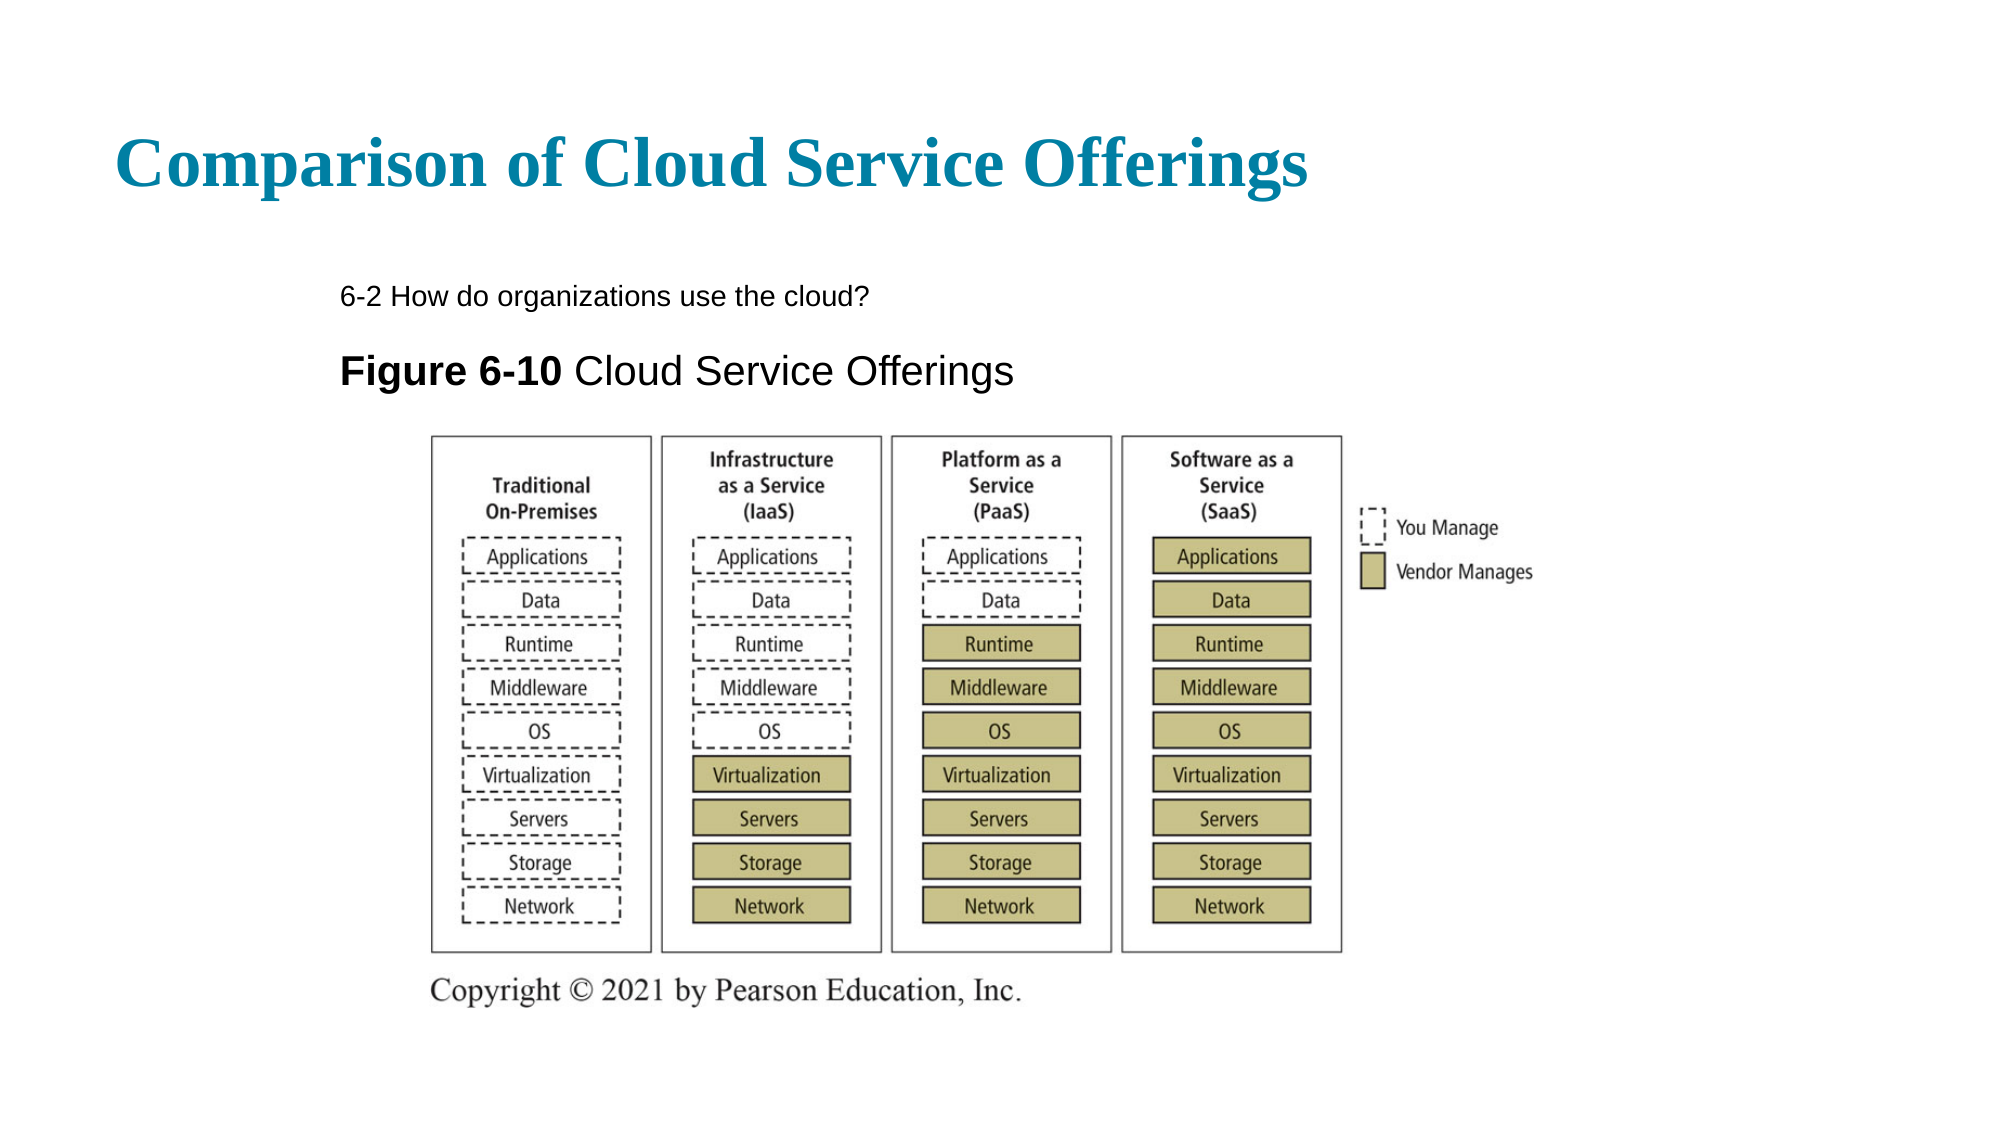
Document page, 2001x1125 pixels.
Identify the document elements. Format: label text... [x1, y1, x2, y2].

list 6-2 How do organizations use the cloud? Figure 6-10 Cloud Service Offerings [324, 262, 1675, 400]
title Comparison of Cloud Service Offerings [99, 35, 1900, 216]
picture [429, 434, 1534, 1009]
